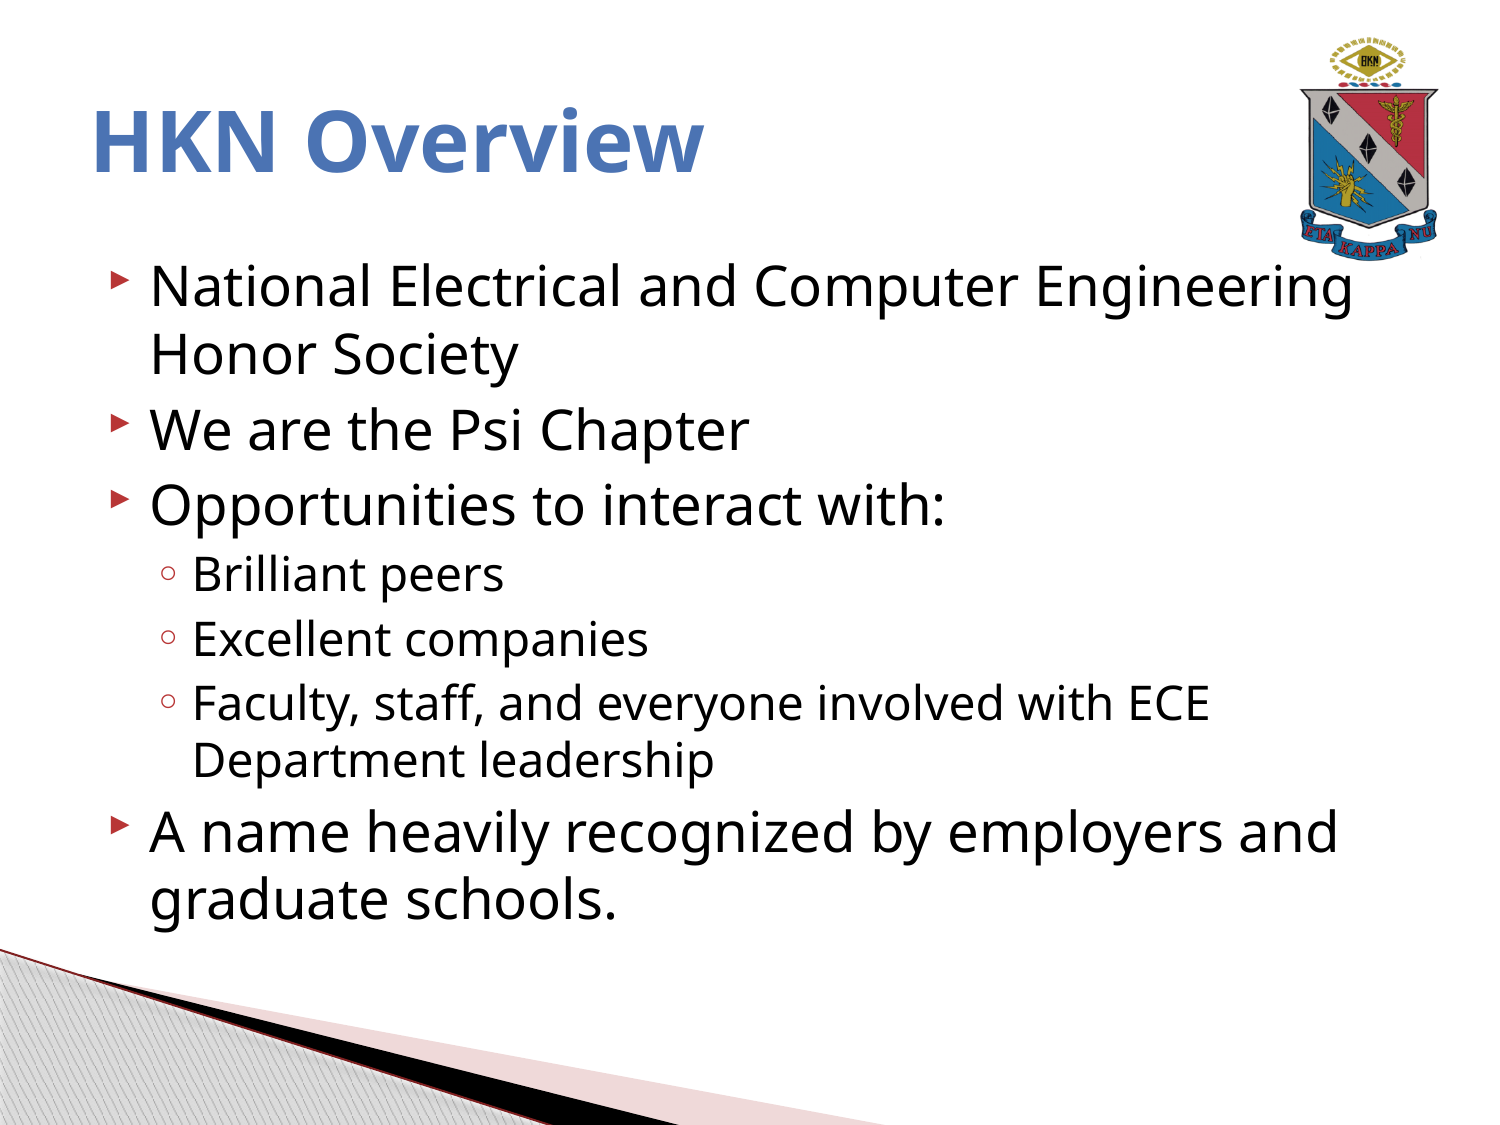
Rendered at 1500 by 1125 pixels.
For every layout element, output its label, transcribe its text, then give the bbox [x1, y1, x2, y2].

picture [1299, 37, 1439, 263]
title HKN Overview [75, 45, 1425, 233]
list National Electrical and Computer Engineering Honor Society We are the Psi Chapter Opportunities to interact with: Brilliant peers Excellent companies Faculty, staff, and everyone involved with ECE Department leadership A name heavily recognized by employers and graduate schools. [75, 243, 1425, 986]
